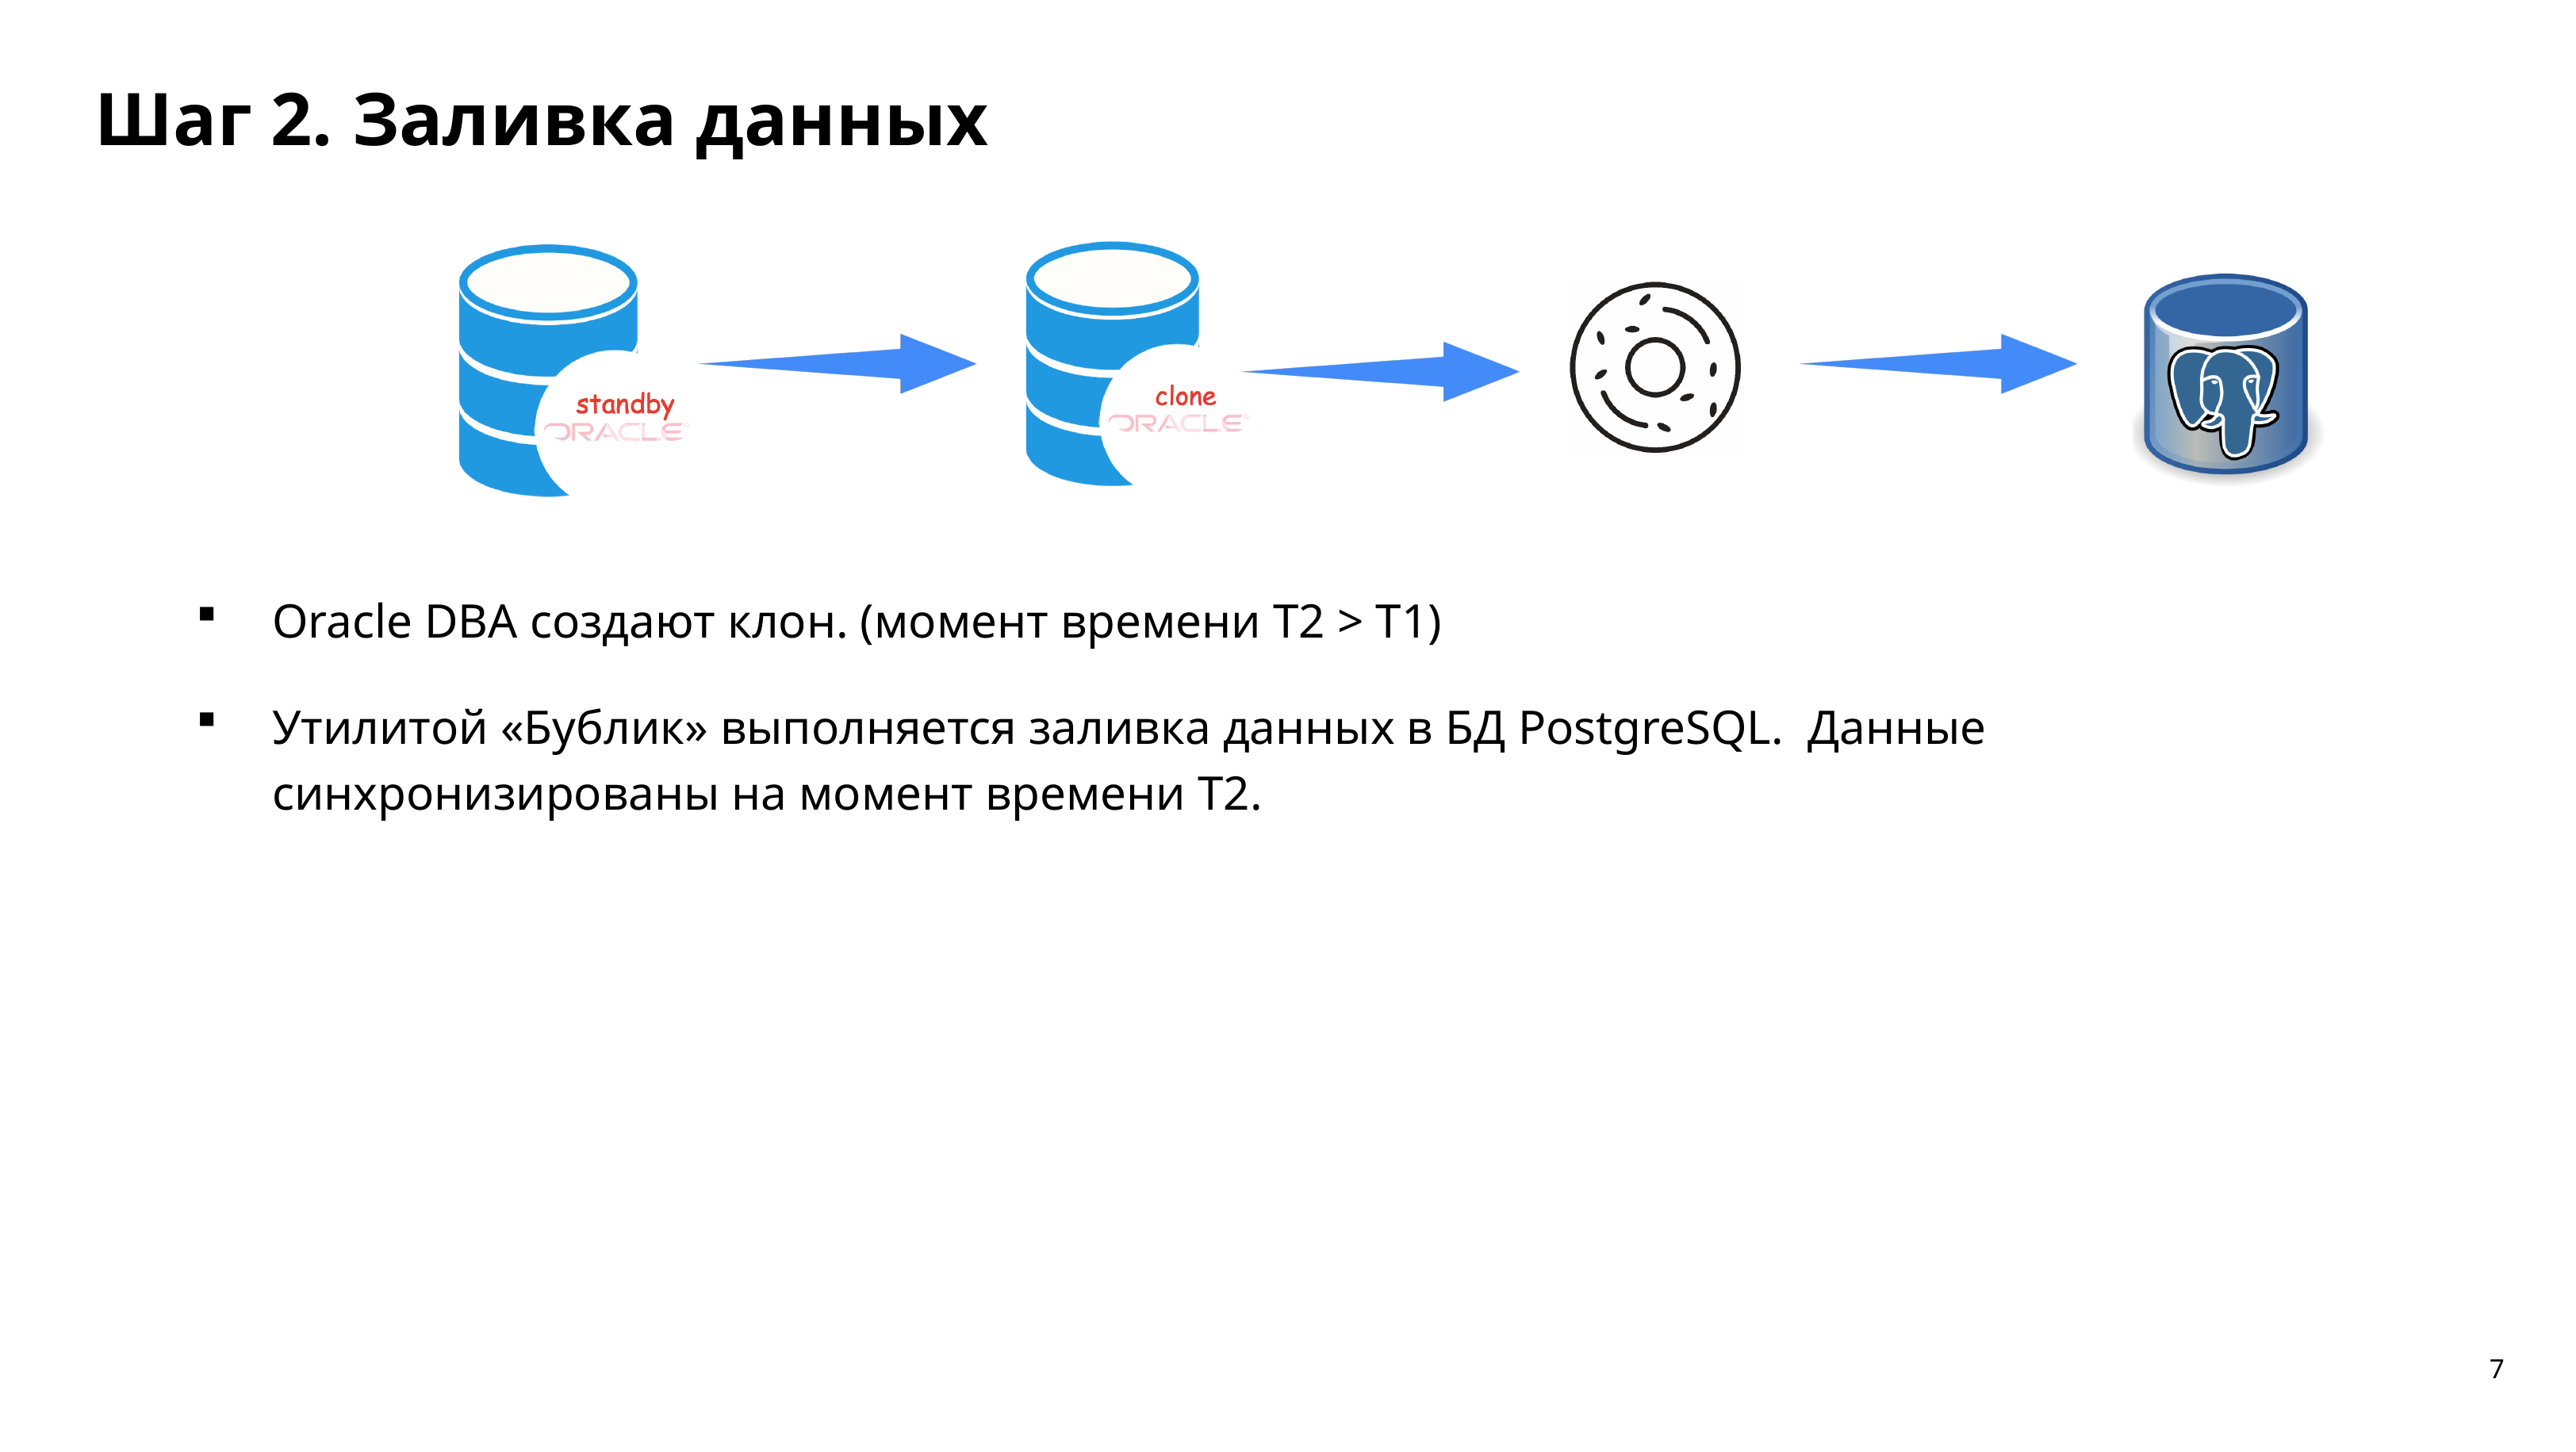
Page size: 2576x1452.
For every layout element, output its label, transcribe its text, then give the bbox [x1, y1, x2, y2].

text_box Oracle DBA создают клон. (момент времени T2 > T1) Утилитой «Бублик» выполняется заливка данных в БД PostgreSQL. Данные синхронизированы на момент времени T2. [196, 581, 2141, 820]
picture [1566, 278, 1743, 455]
picture [2133, 239, 2326, 512]
slide_number 7 [2377, 1342, 2517, 1398]
picture [1786, 304, 2090, 423]
text_box Шаг 2. Заливка данных [93, 73, 2141, 161]
picture [1003, 228, 1532, 501]
picture [435, 230, 989, 512]
